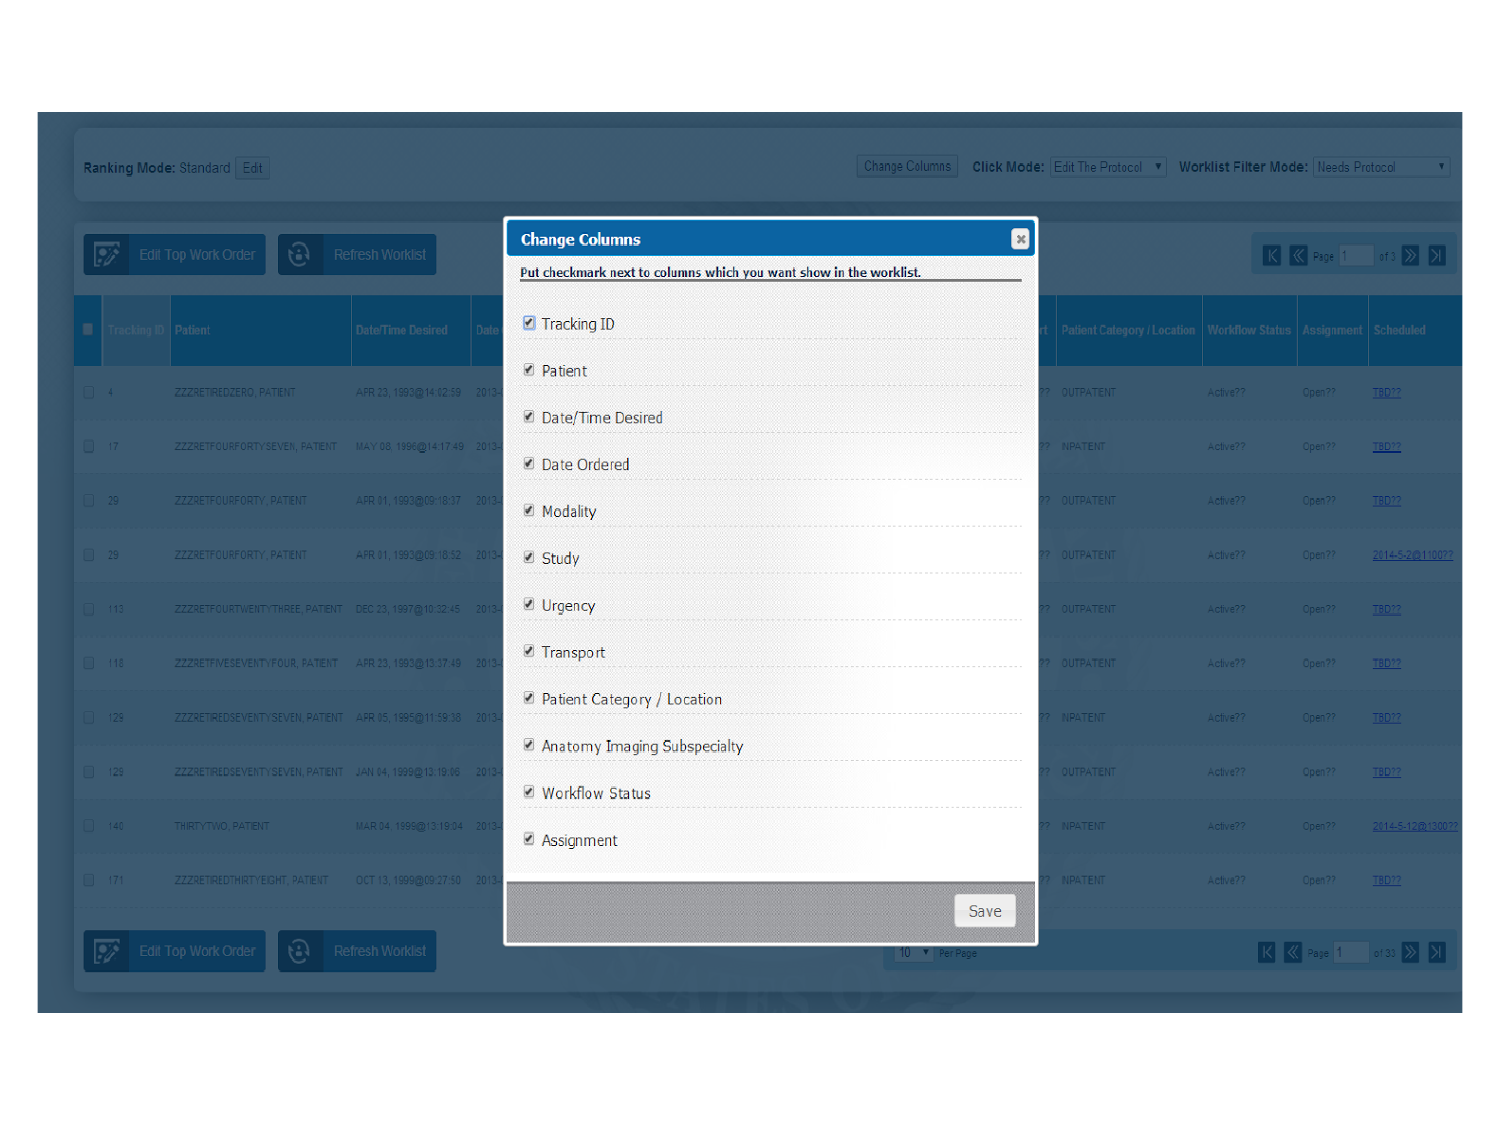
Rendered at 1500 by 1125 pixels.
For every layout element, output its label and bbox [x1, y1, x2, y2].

picture [37, 112, 1463, 1013]
